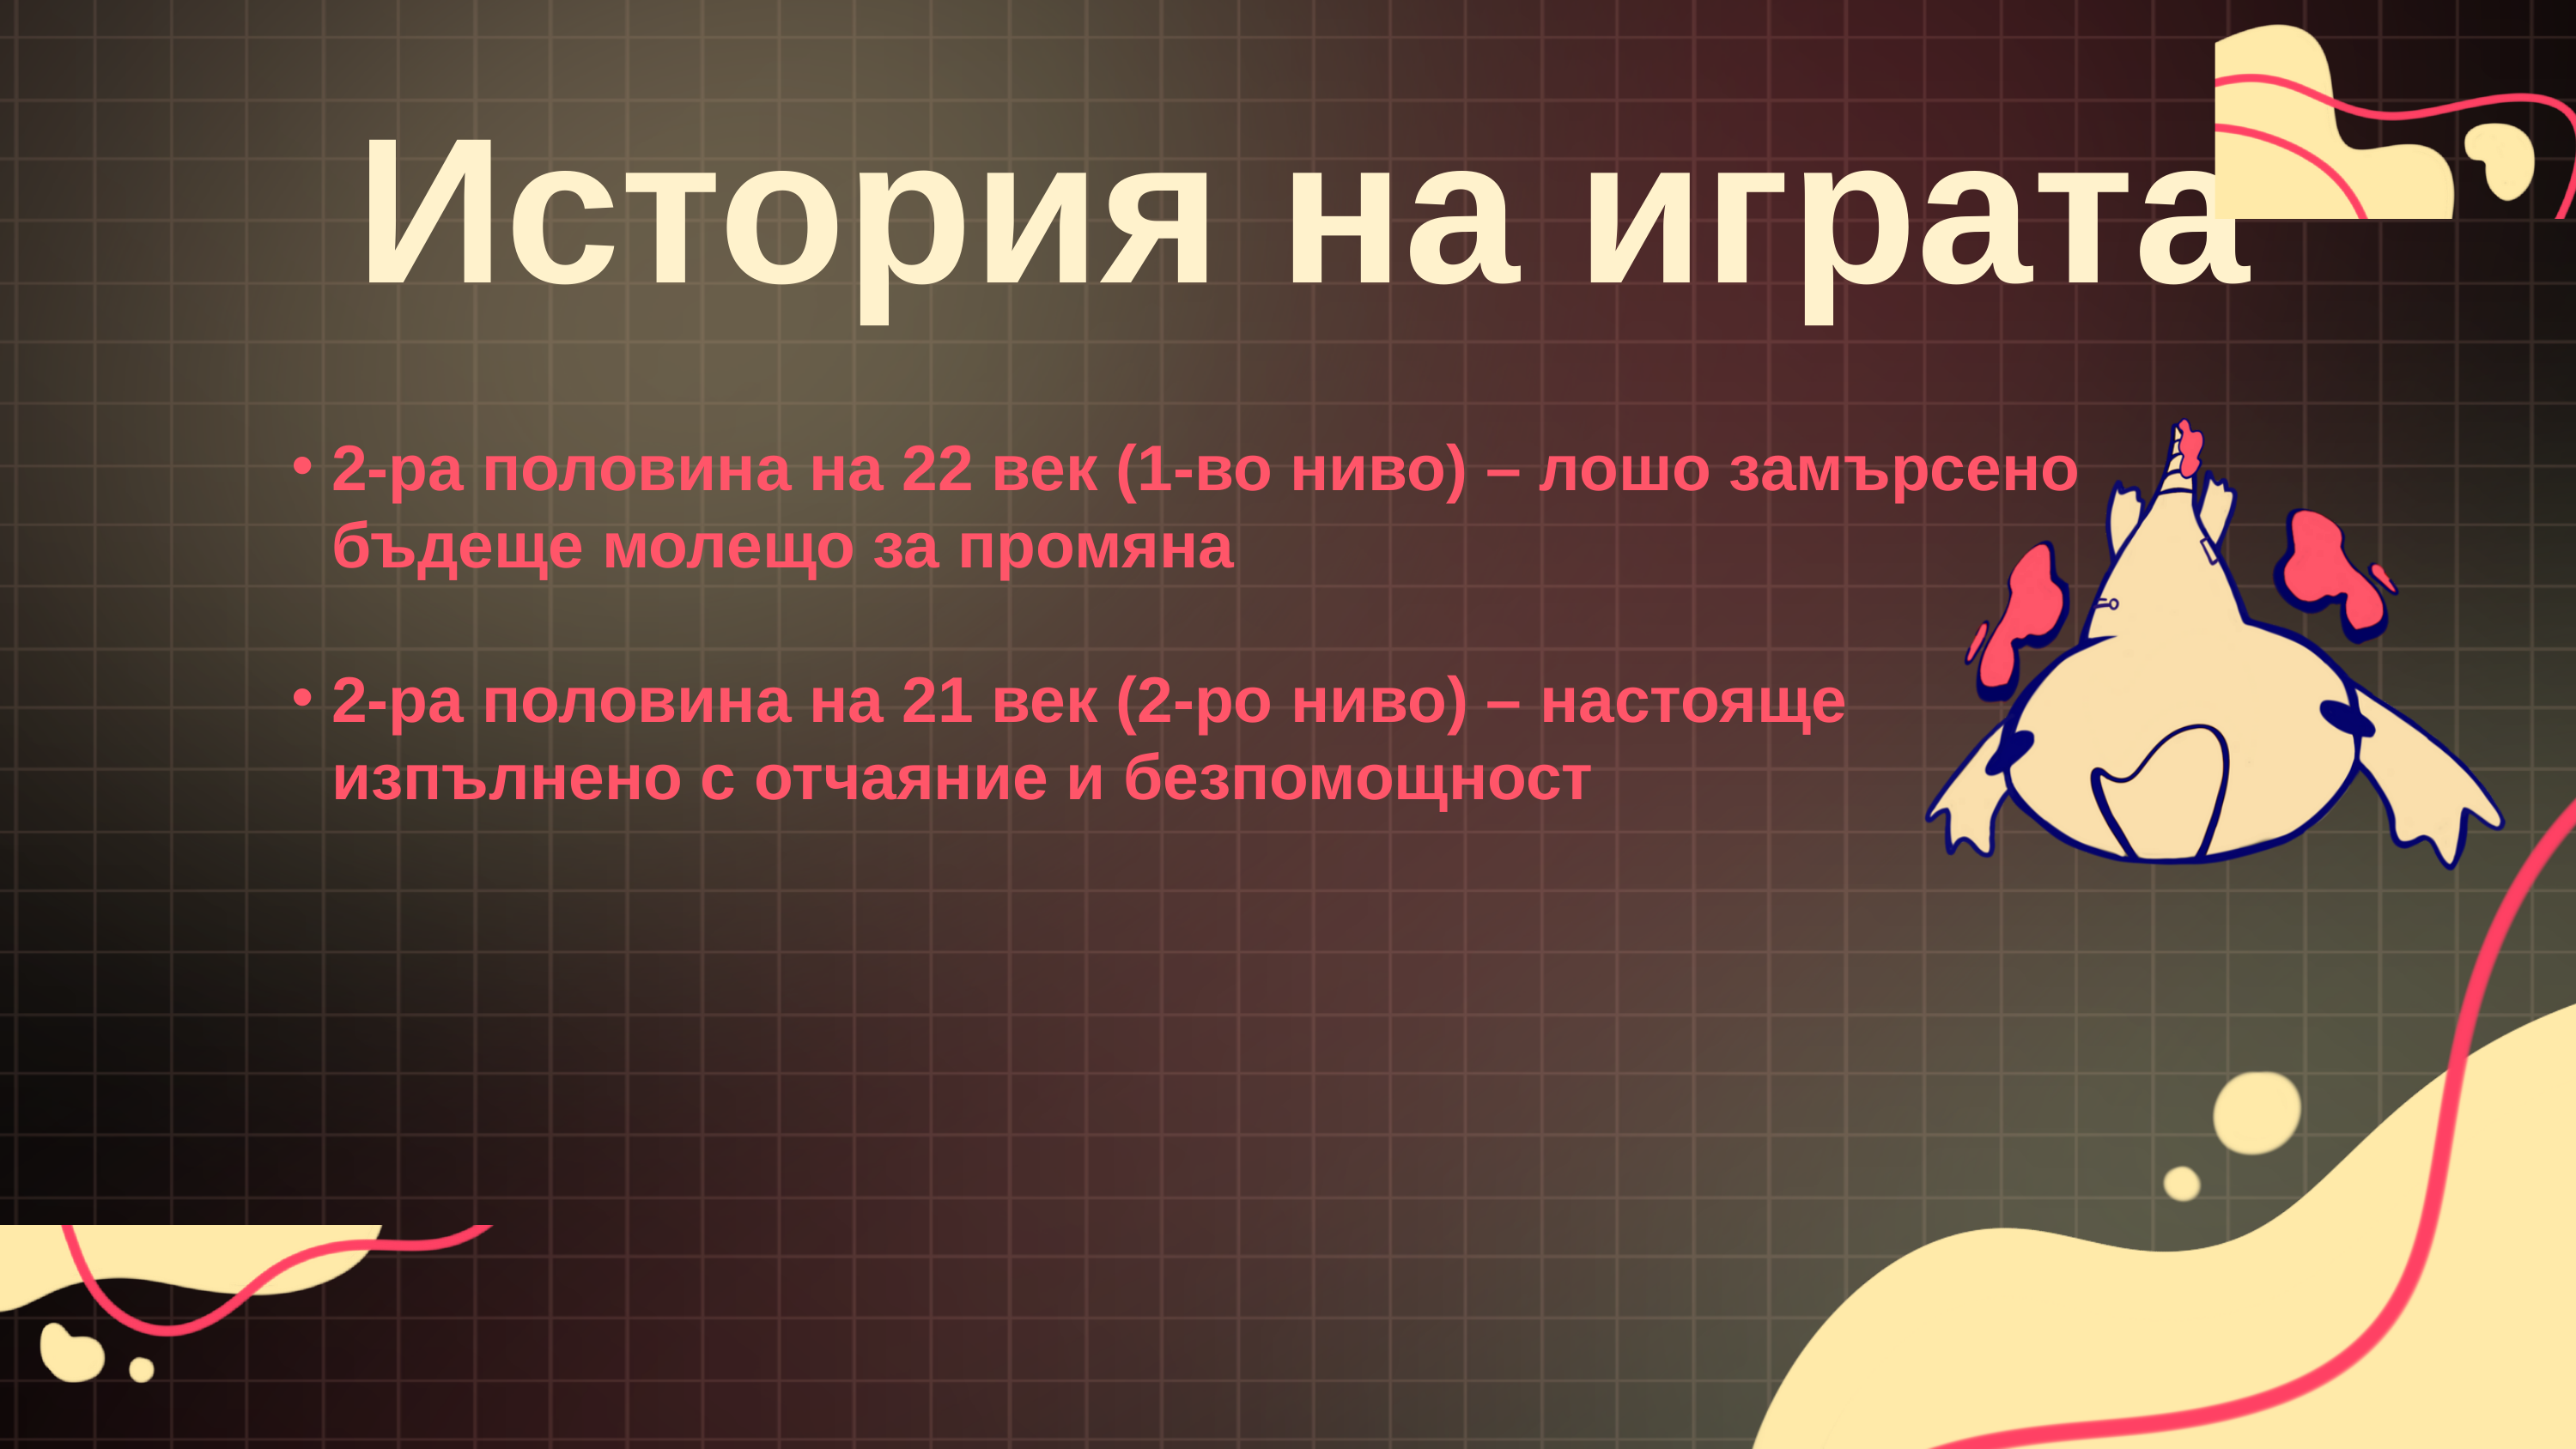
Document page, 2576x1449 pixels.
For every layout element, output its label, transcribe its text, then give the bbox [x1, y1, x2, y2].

text_box [2215, 0, 2576, 219]
text_box [0, 1225, 748, 1448]
text_box 2-ра половина на 22 век (1-во ниво) – лошо замърсено бъдеще молещо за промяна 2-ра половина на 21 век (2-ро ниво) – настояще изпълнено с отчаяние и безпомощност [278, 419, 1917, 819]
text_box История на играта [167, 140, 2441, 324]
text_box [0, 0, 2576, 1449]
text_box [1602, 623, 2576, 1449]
text_box [1917, 416, 2512, 932]
